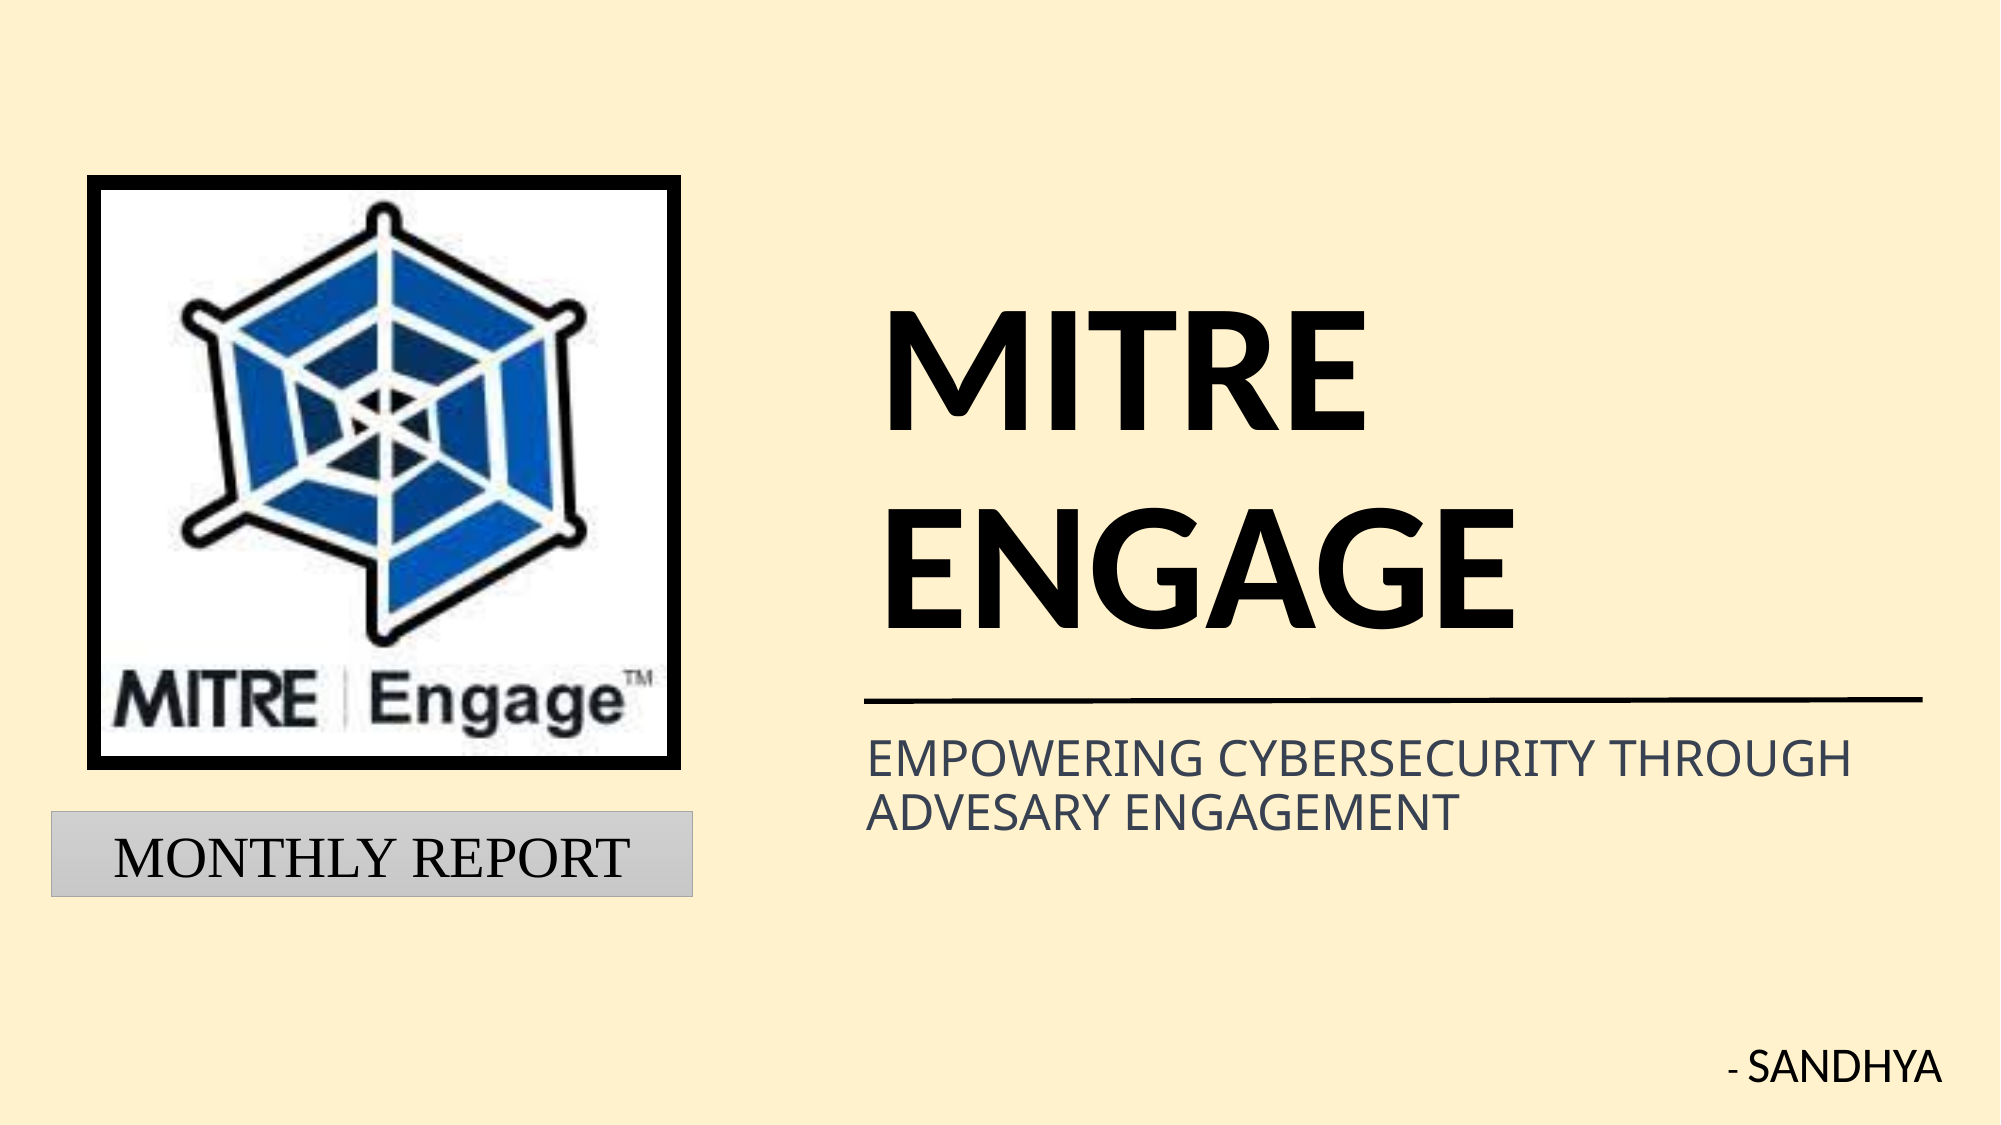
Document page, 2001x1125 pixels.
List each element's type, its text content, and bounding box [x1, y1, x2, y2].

text_box EMPOWERING CYBERSECURITY THROUGH ADVESARY ENGAGEMENT [851, 725, 1880, 902]
text_box - SANDHYA [1712, 1024, 2000, 1100]
picture [101, 189, 667, 756]
text_box MONTHLY REPORT [51, 811, 693, 897]
title MITRE ENGAGE [864, 234, 1890, 676]
